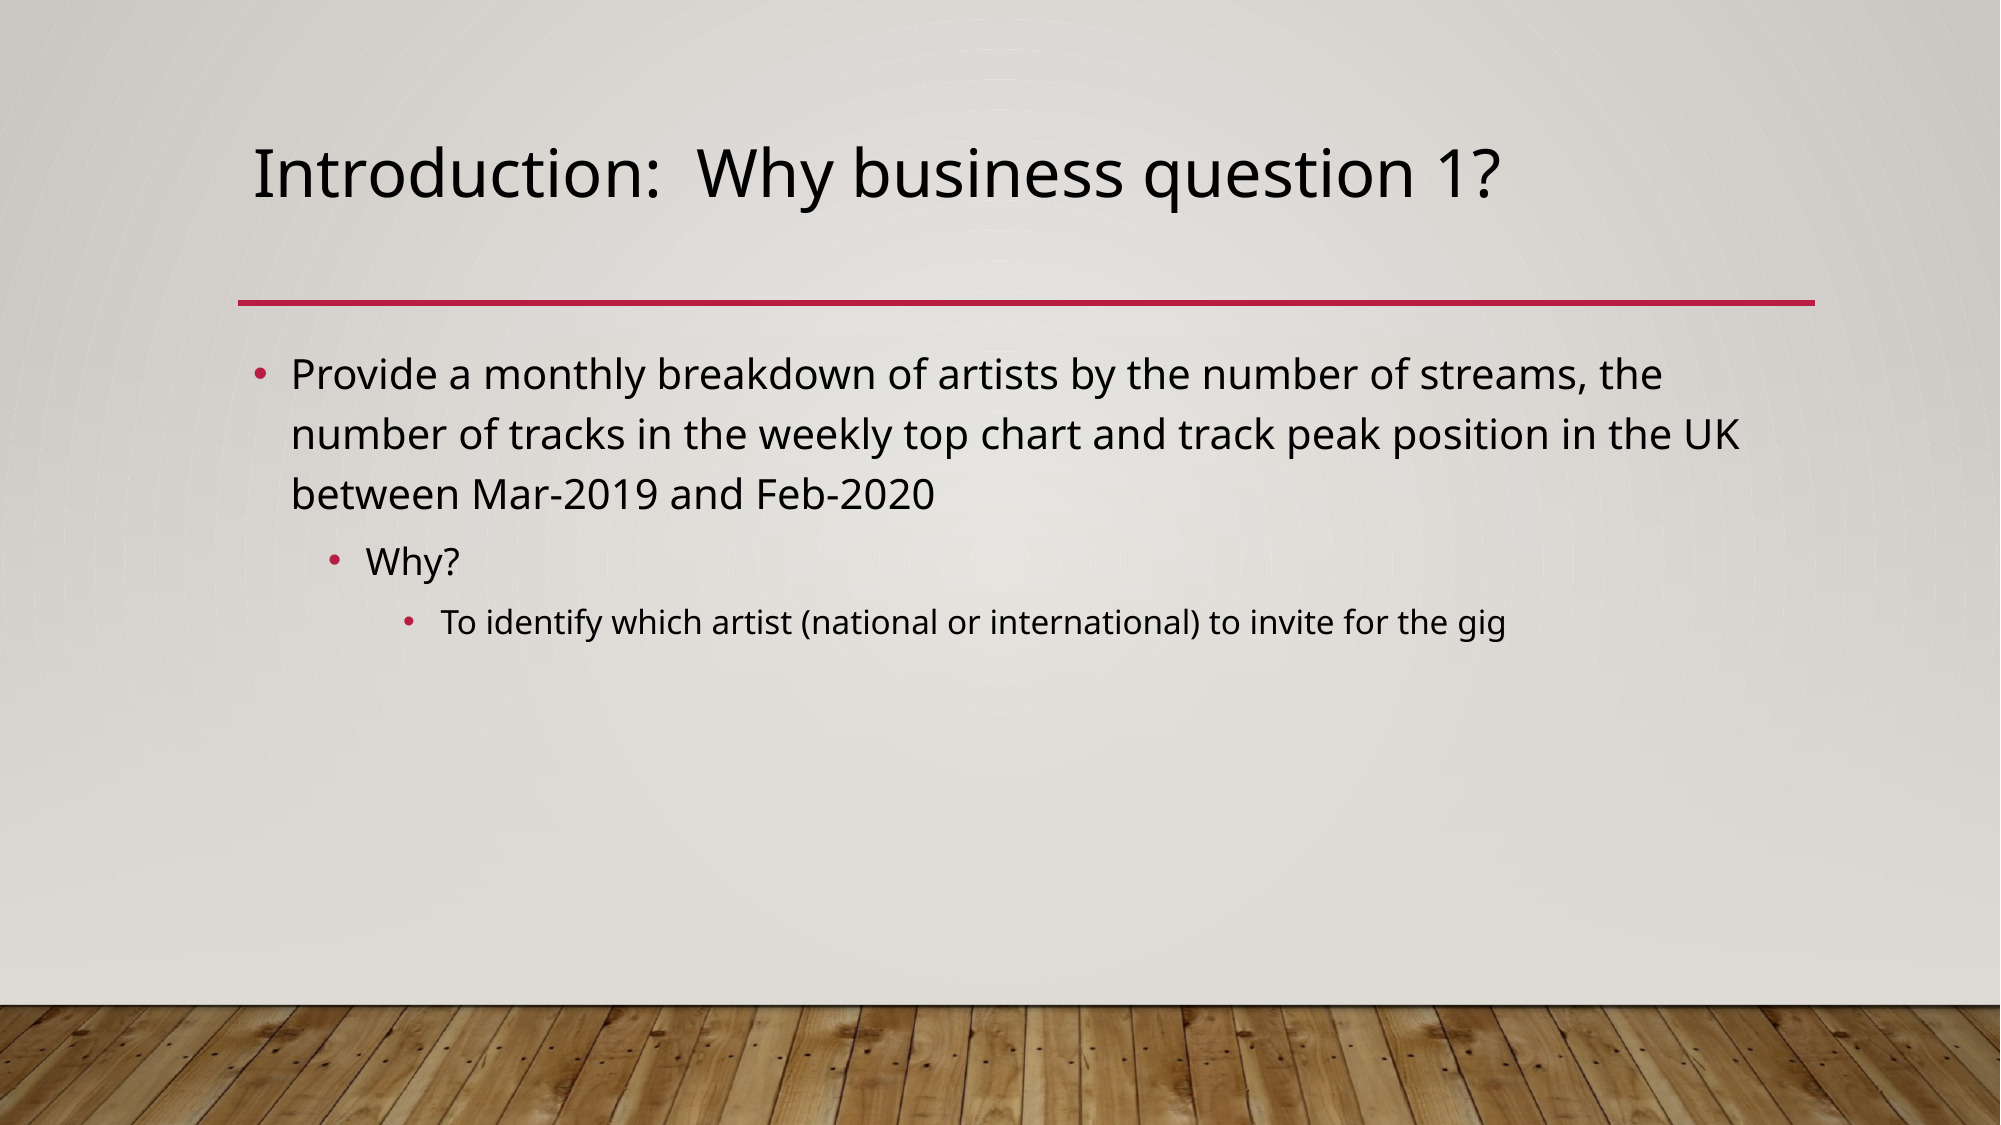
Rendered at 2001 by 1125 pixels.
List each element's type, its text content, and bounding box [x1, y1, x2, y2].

picture [0, 1005, 2000, 1125]
title Introduction: Why business question 1? [238, 131, 1814, 305]
list Provide a monthly breakdown of artists by the number of streams, the number of tracks in the weekly top chart and track peak position in the UK between Mar-2019 and Feb-2020 Why? To identify which artist (national or international) to invite for the gig [238, 330, 1814, 897]
